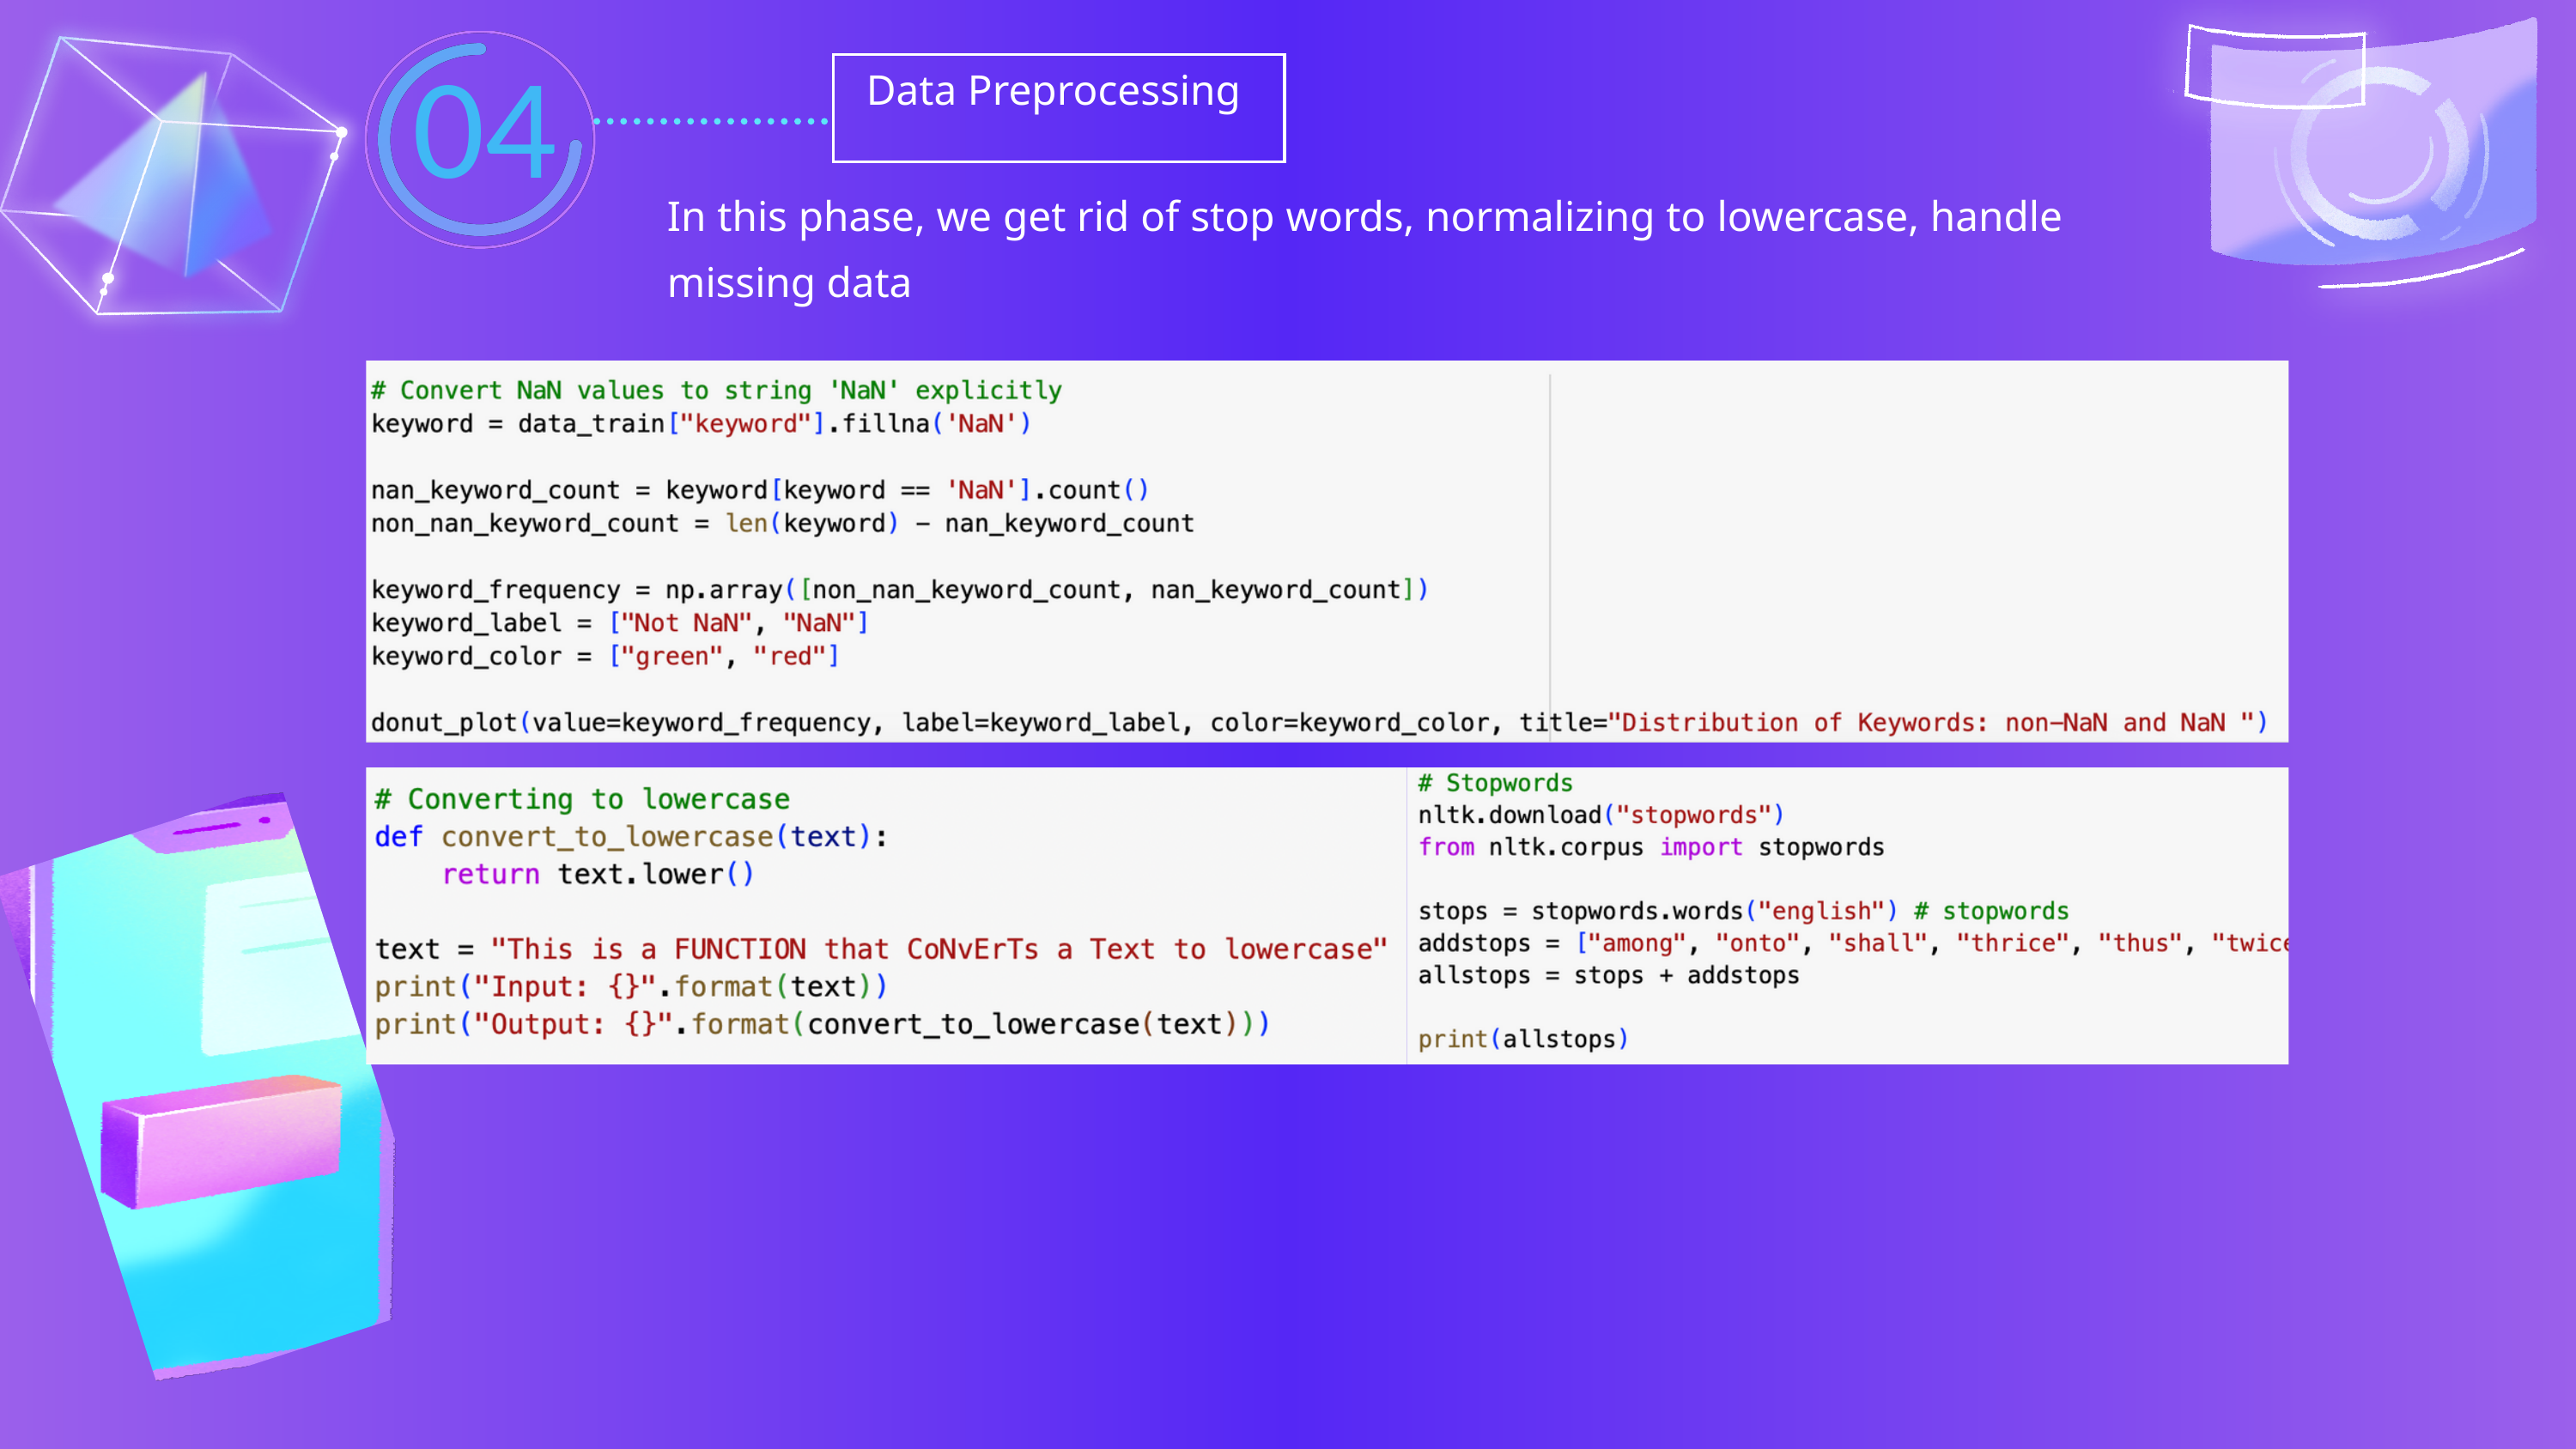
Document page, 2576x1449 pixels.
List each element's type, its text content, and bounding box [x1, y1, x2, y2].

text_box 04 [402, 103, 567, 207]
text_box [366, 767, 1406, 1064]
text_box In this phase, we get rid of stop words, normalizing to lowercase, handle missing data [666, 173, 2064, 306]
text_box [2136, 0, 2563, 336]
text_box [0, 12, 372, 340]
text_box [1406, 767, 2289, 1064]
text_box [0, 785, 448, 1395]
text_box [366, 361, 2289, 743]
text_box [833, 53, 1285, 162]
text_box [364, 31, 596, 249]
